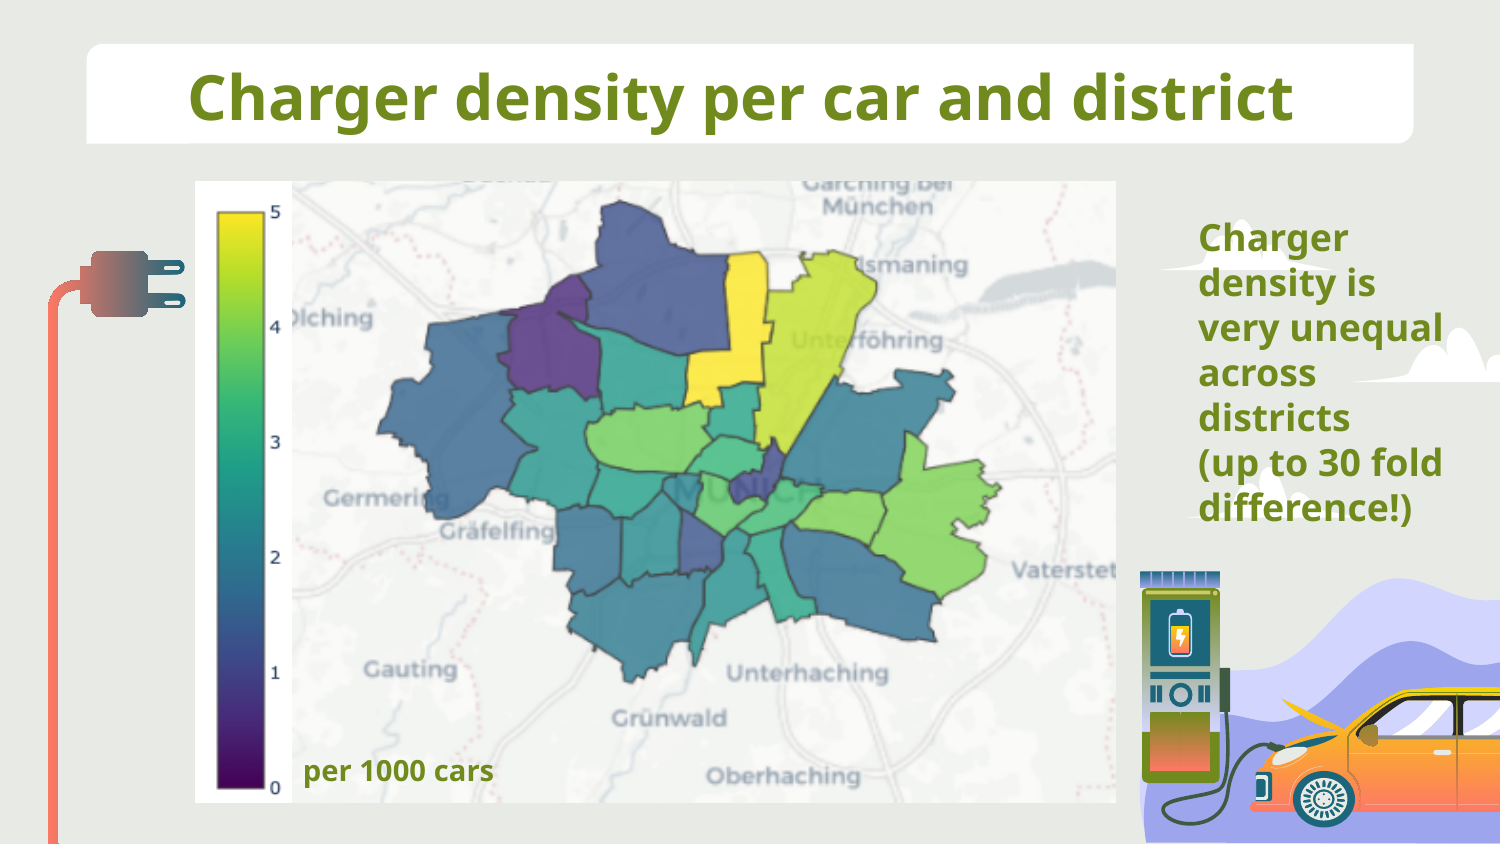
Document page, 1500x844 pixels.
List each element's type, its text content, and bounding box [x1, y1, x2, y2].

text_box [1158, 267, 1183, 271]
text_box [1114, 578, 1500, 844]
text_box Charger density is very unequal across districts (up to 30 fold difference!) [1183, 198, 1466, 544]
picture [195, 181, 1116, 804]
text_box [1289, 686, 1500, 829]
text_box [1140, 571, 1286, 826]
text_box [86, 43, 1414, 144]
title Charger density per car and district [116, 42, 1383, 138]
